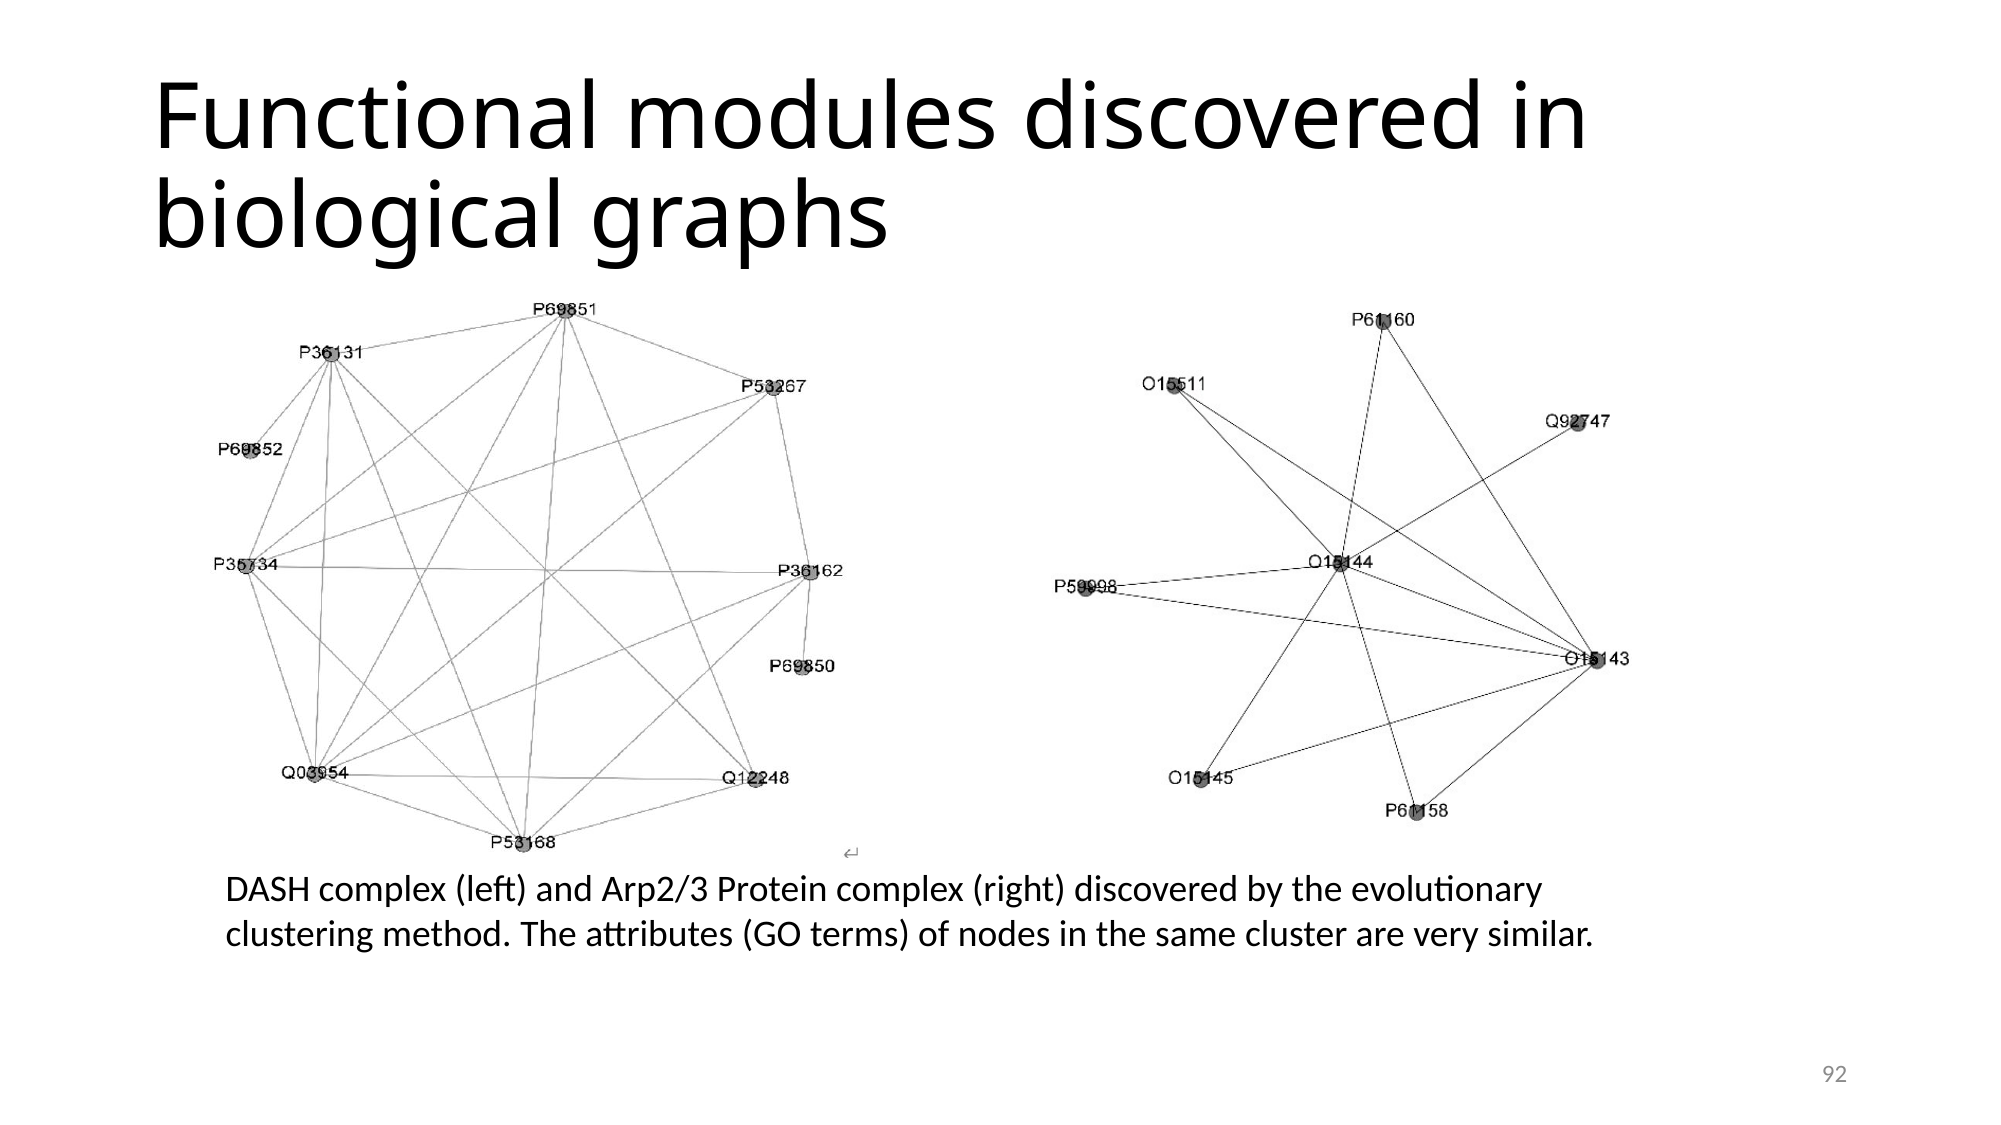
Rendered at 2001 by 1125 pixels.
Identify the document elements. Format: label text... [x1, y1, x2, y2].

picture [1051, 277, 1632, 858]
slide_number 92 [1412, 1042, 1863, 1103]
title Functional modules discovered in biological graphs [137, 59, 1863, 278]
text_box DASH complex (left) and Arp2/3 Protein complex (right) discovered by the evolutionary clustering method. The attributes (GO terms) of nodes in the same cluster are very similar. [210, 857, 1690, 962]
picture [210, 277, 858, 858]
